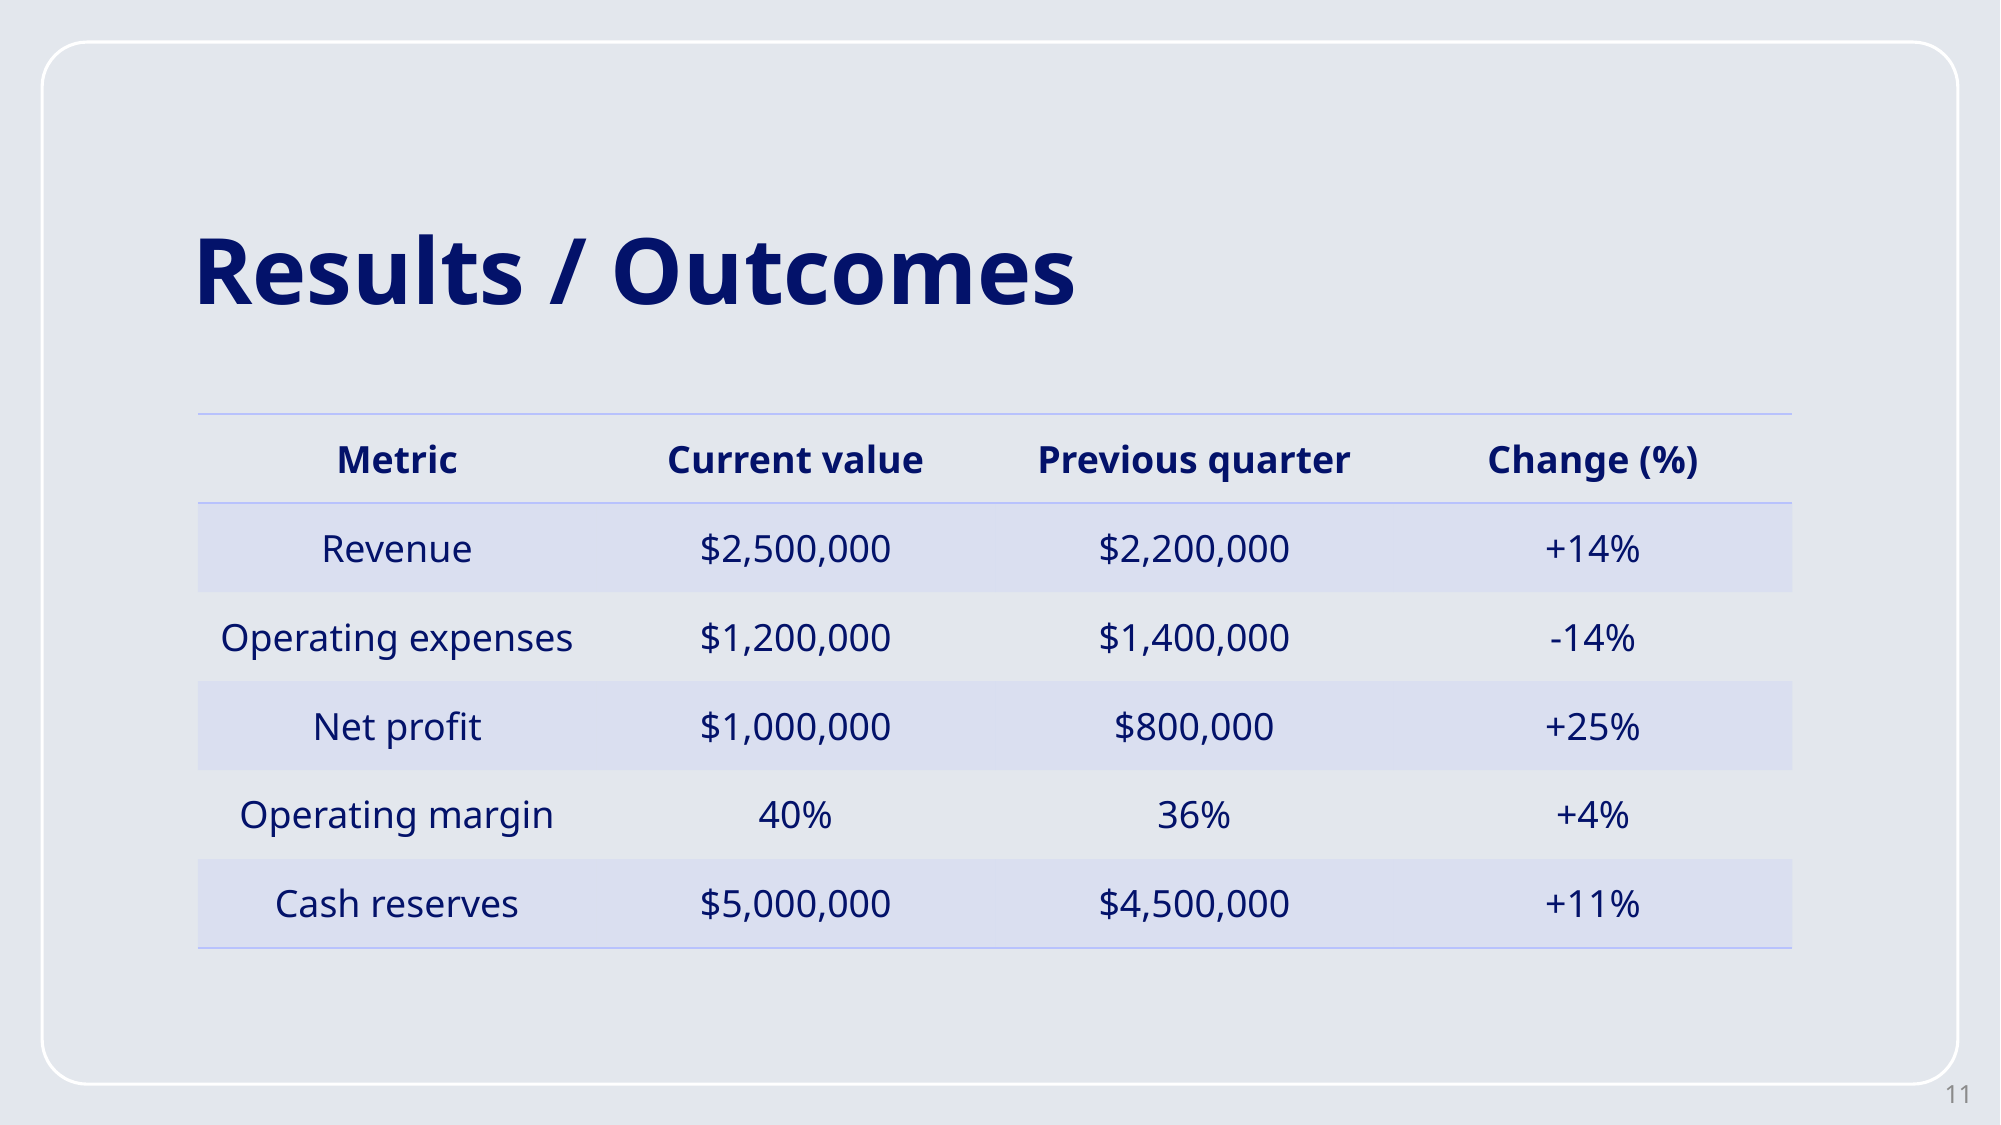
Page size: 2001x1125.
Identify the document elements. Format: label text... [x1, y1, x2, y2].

table_cell 40% [597, 770, 995, 859]
table_cell Operating expenses [198, 592, 597, 681]
table_cell Net profit [198, 681, 597, 770]
table_header Previous quarter [995, 415, 1394, 502]
table_cell -14% [1394, 592, 1792, 681]
table_cell $2,200,000 [995, 504, 1394, 592]
table_cell Cash reserves [198, 859, 597, 947]
table_cell $1,400,000 [995, 592, 1394, 681]
table_cell $5,000,000 [597, 859, 995, 947]
table_cell $4,500,000 [995, 859, 1394, 947]
table_cell 36% [995, 770, 1394, 859]
table_cell Revenue [198, 504, 597, 592]
table_header Change (%) [1394, 415, 1792, 502]
table_cell +14% [1394, 504, 1792, 592]
table_cell +4% [1394, 770, 1792, 859]
table_cell $1,200,000 [597, 592, 995, 681]
table_cell +11% [1394, 859, 1792, 947]
slide_number 11 [1538, 1076, 1988, 1115]
table_cell Operating margin [198, 770, 597, 859]
table_cell $800,000 [995, 681, 1394, 770]
table_header Current value [597, 415, 995, 502]
title Results / Outcomes [176, 60, 1863, 332]
table_cell $2,500,000 [597, 504, 995, 592]
table_header Metric [198, 415, 597, 502]
table_cell +25% [1394, 681, 1792, 770]
table_cell $1,000,000 [597, 681, 995, 770]
